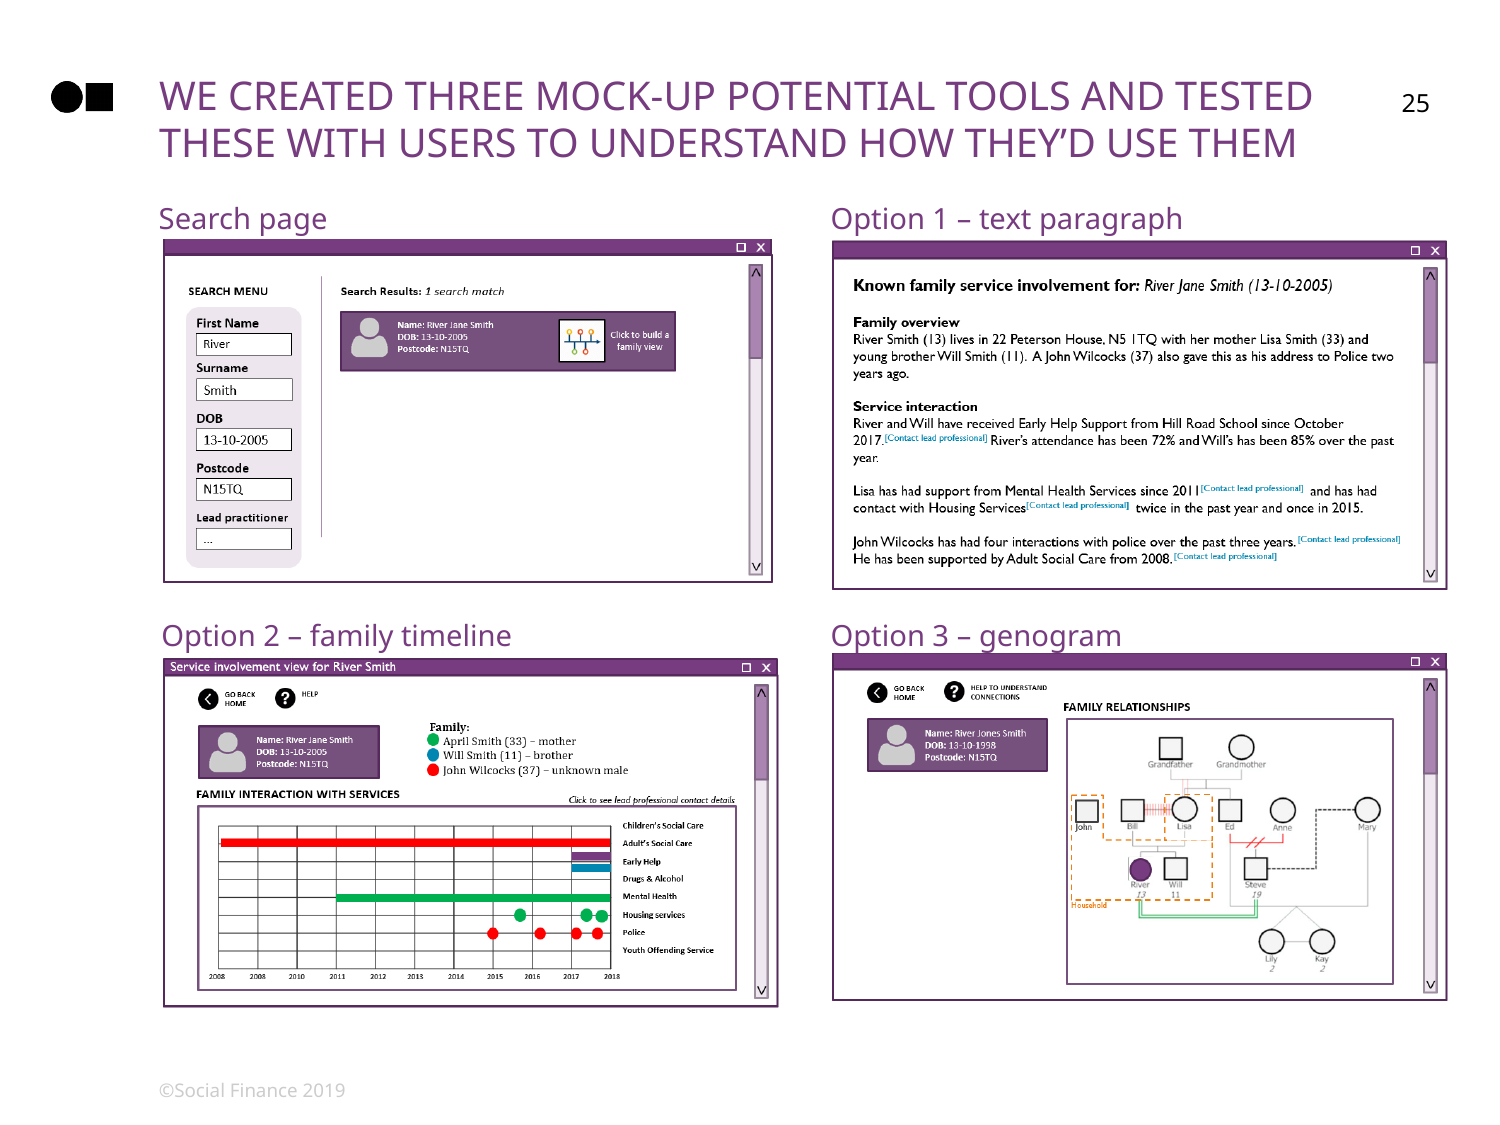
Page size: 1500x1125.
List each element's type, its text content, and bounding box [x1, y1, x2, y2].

title we created three mock-up potential tools and tested these with users to understand how they’d use them [159, 70, 1388, 183]
text_box Option 1 – text paragraph [830, 200, 1500, 236]
picture [827, 239, 1455, 596]
text_box Option 3 – genogram [831, 616, 1500, 652]
text_box Option 2 – family timeline [161, 616, 831, 652]
slide_number 25 [1388, 87, 1431, 148]
picture [158, 654, 786, 1011]
text_box Search page [158, 200, 828, 236]
picture [827, 653, 1455, 1012]
picture [51, 81, 113, 113]
picture [158, 238, 778, 585]
